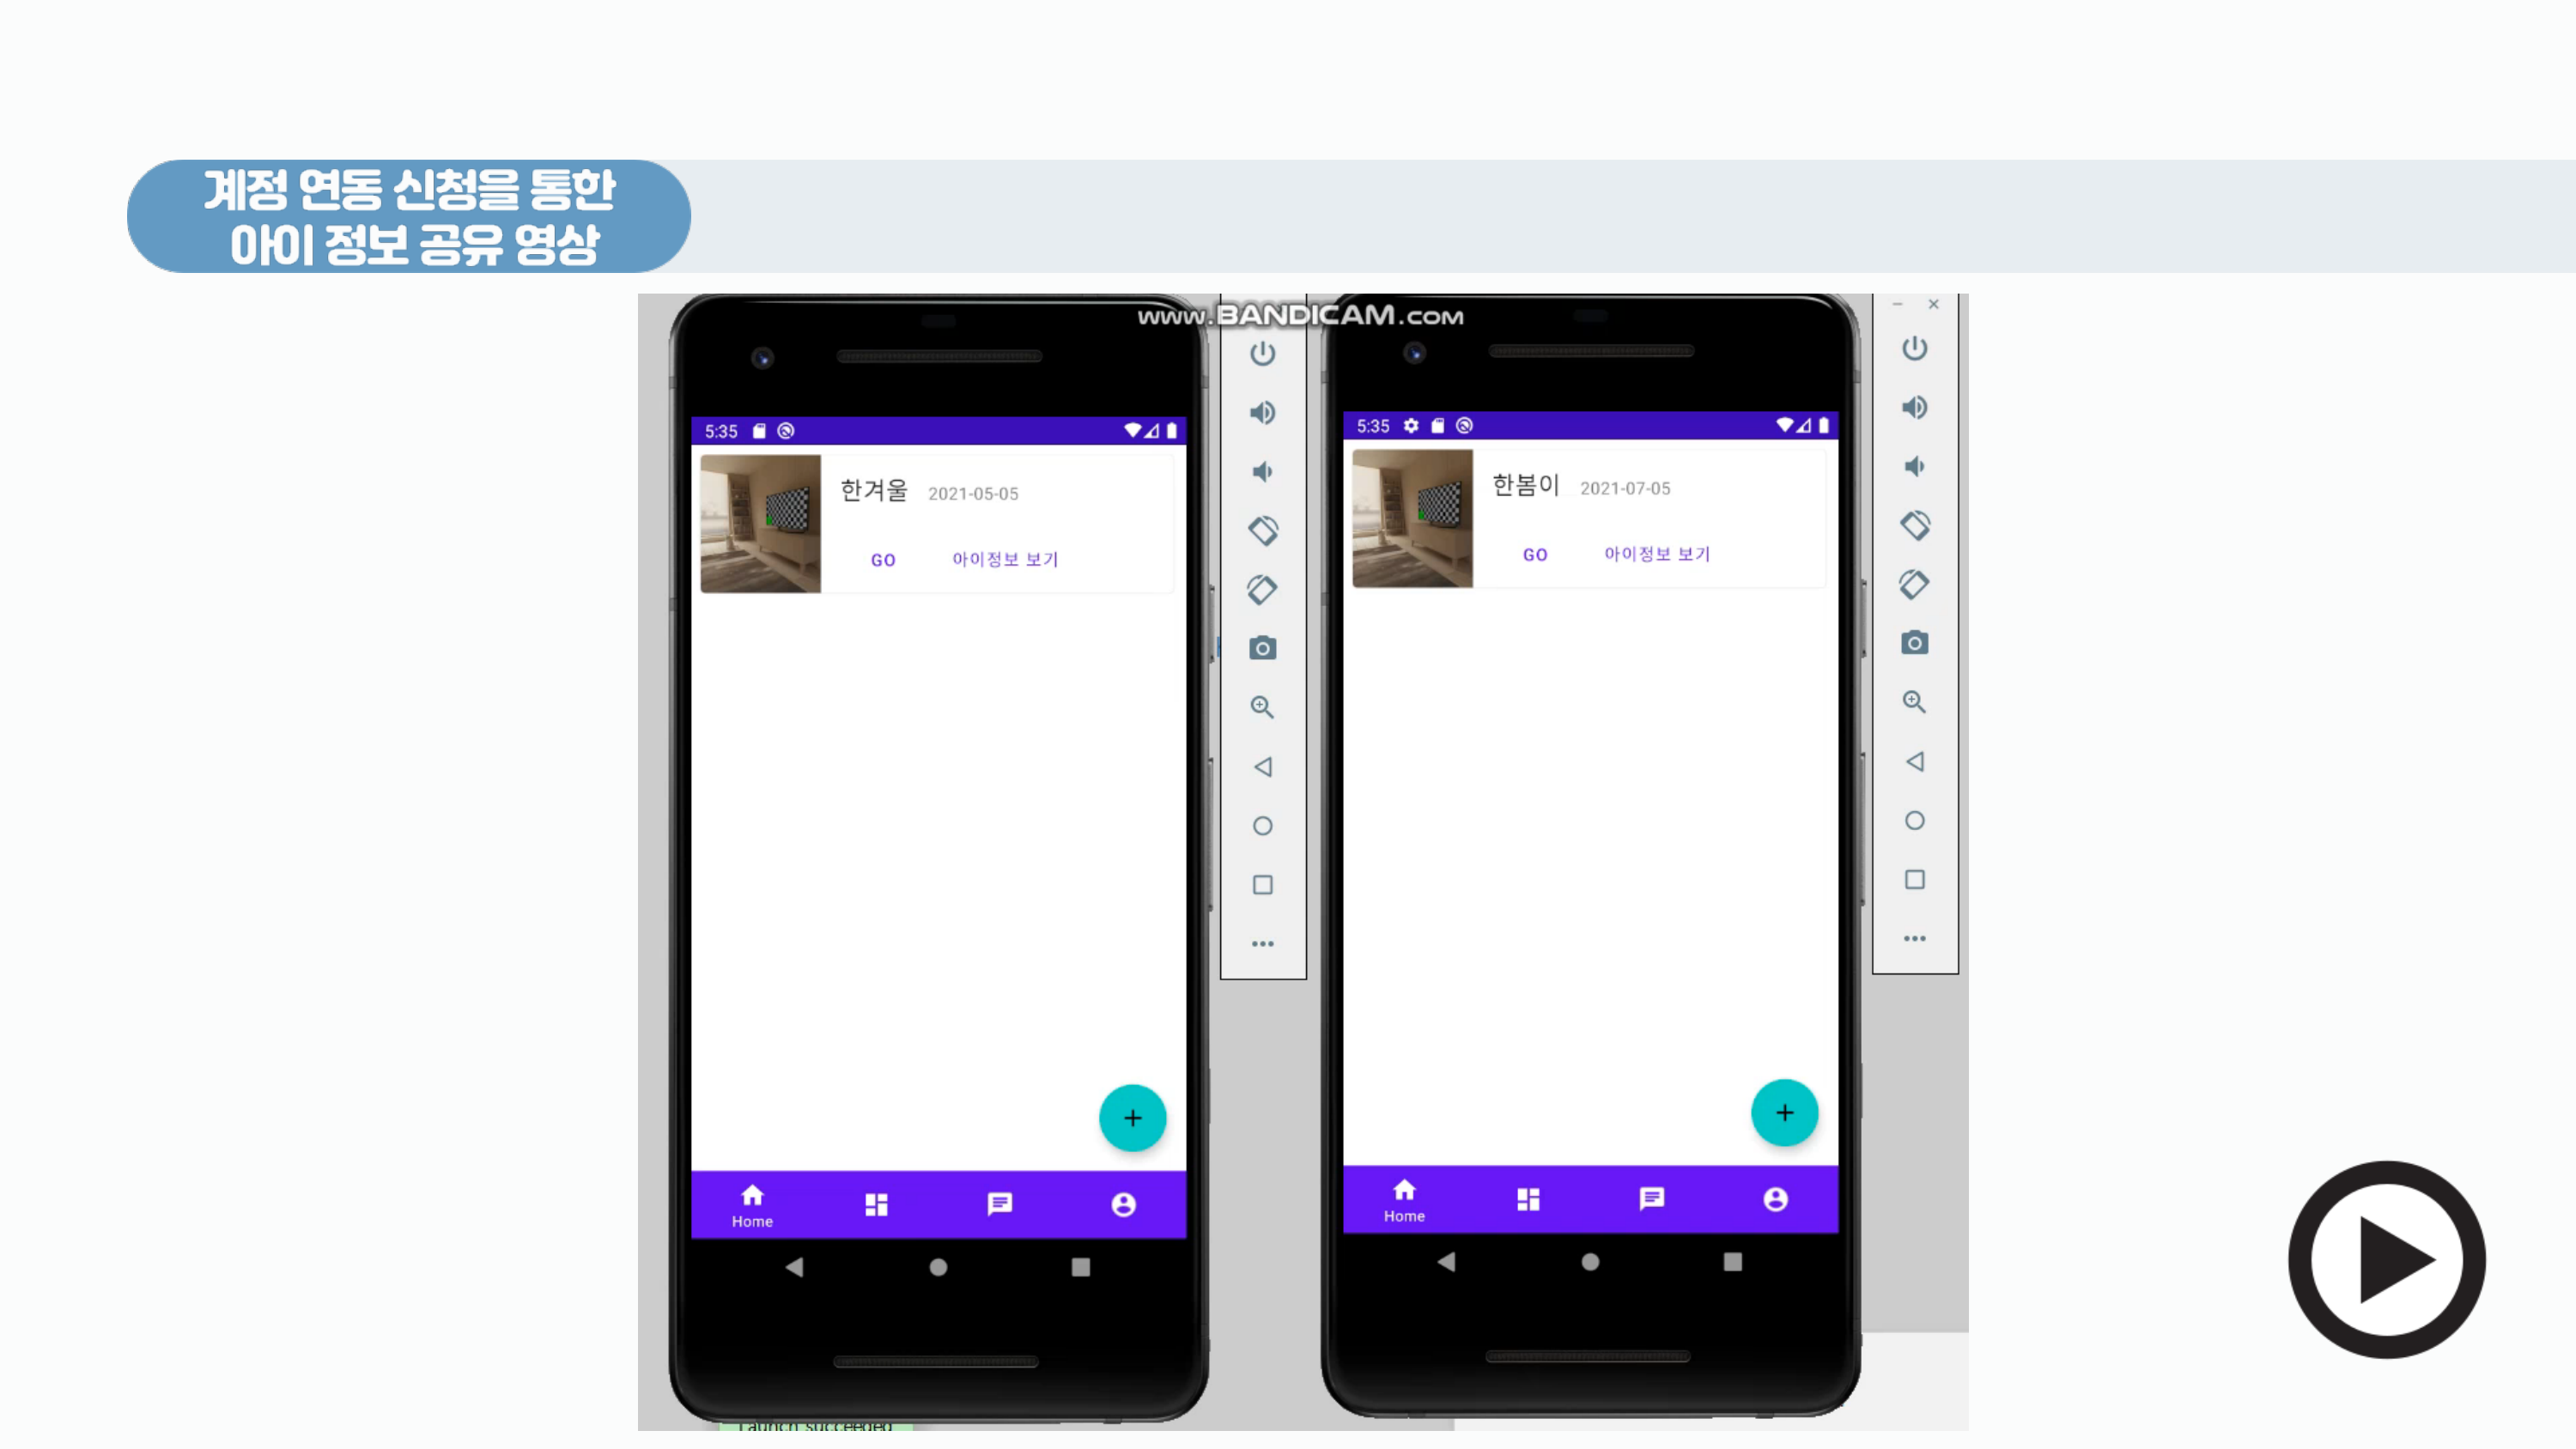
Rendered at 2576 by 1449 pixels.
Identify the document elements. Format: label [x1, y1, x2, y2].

text_box [637, 293, 1970, 1432]
text_box [127, 160, 188, 273]
text_box [2198, 1071, 2576, 1449]
text_box [641, 160, 691, 273]
picture [192, 153, 637, 294]
text_box [692, 160, 2576, 273]
